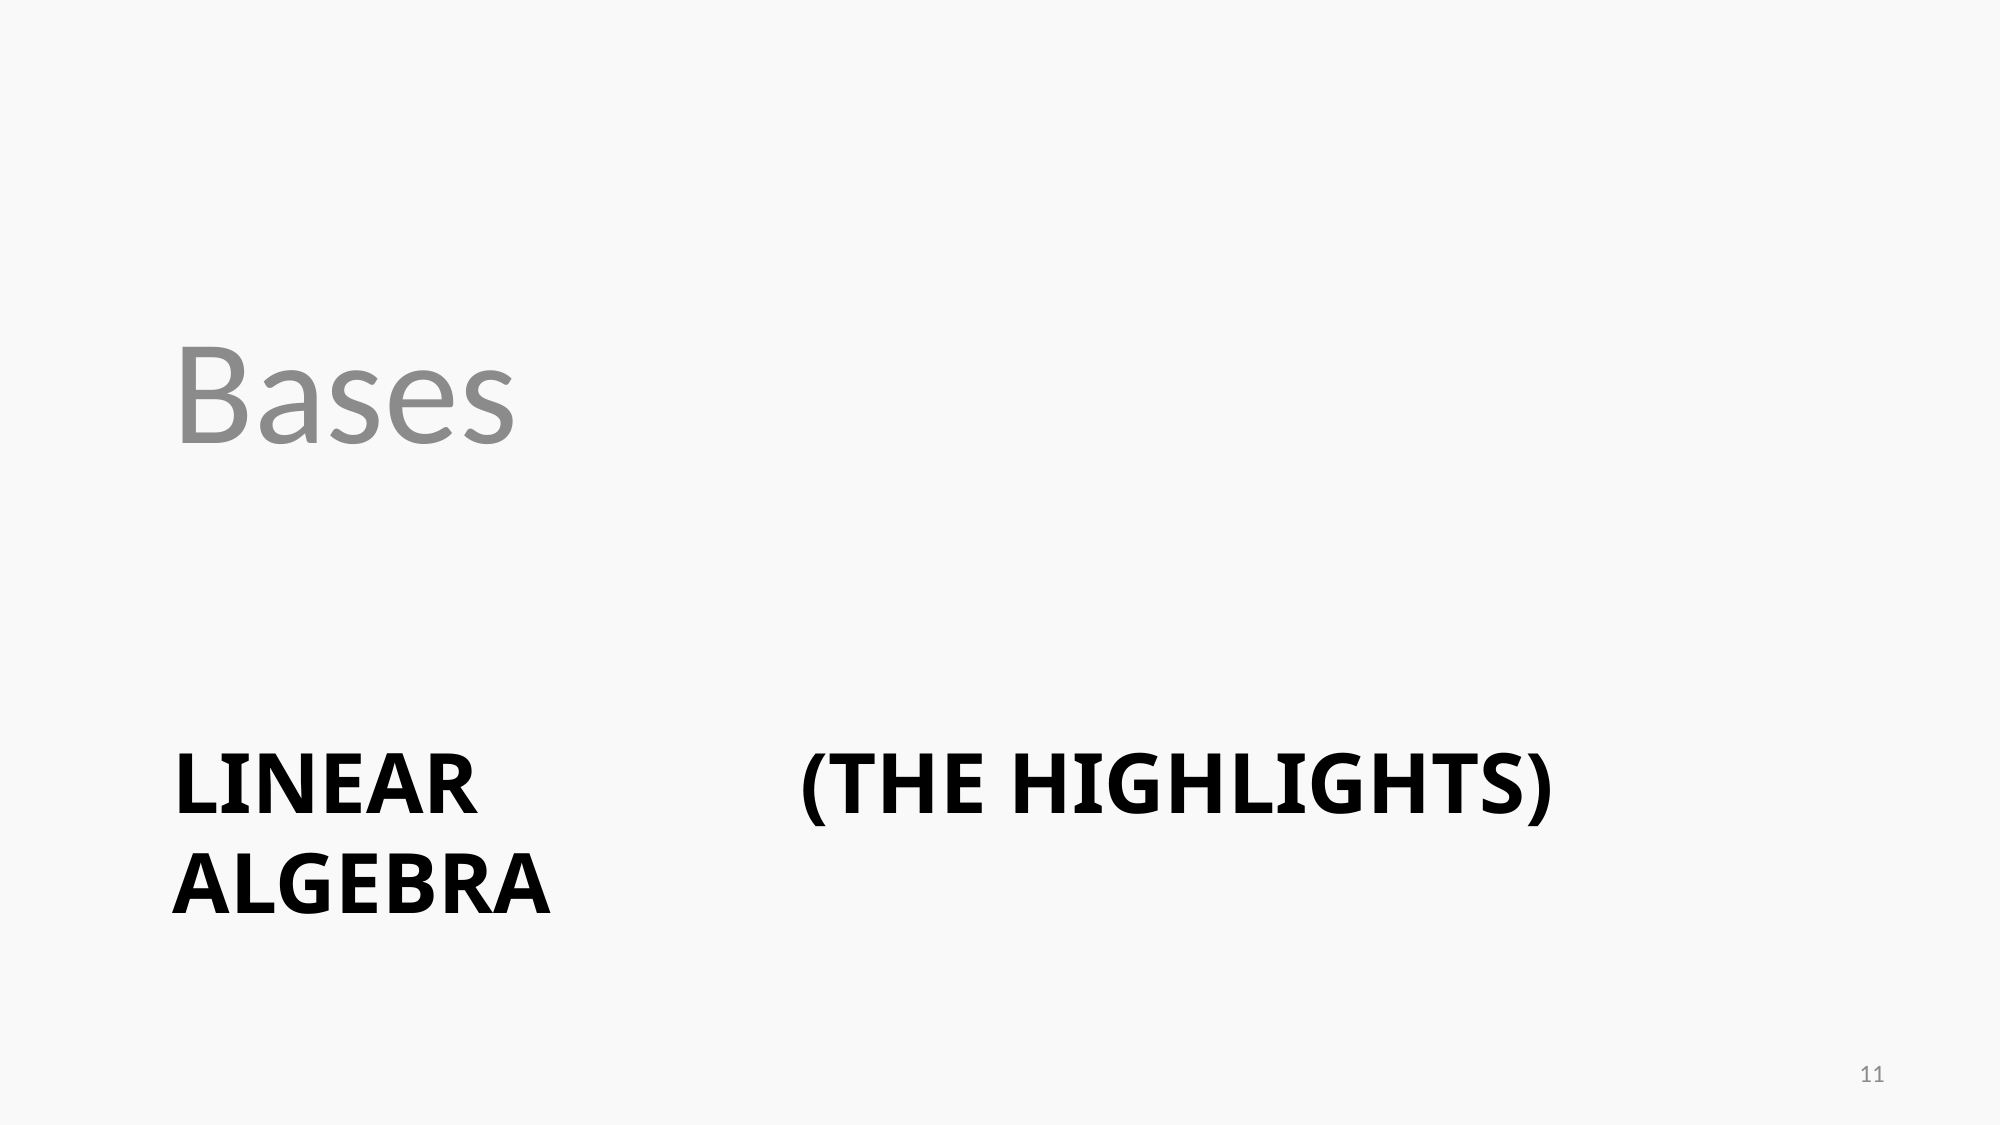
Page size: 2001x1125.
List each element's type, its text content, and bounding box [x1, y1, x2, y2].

slide_number 11 [1433, 1042, 1900, 1103]
title Linear Algebra [157, 722, 785, 947]
text_box (The Highlights) [785, 722, 1858, 947]
list Bases [157, 418, 1858, 481]
